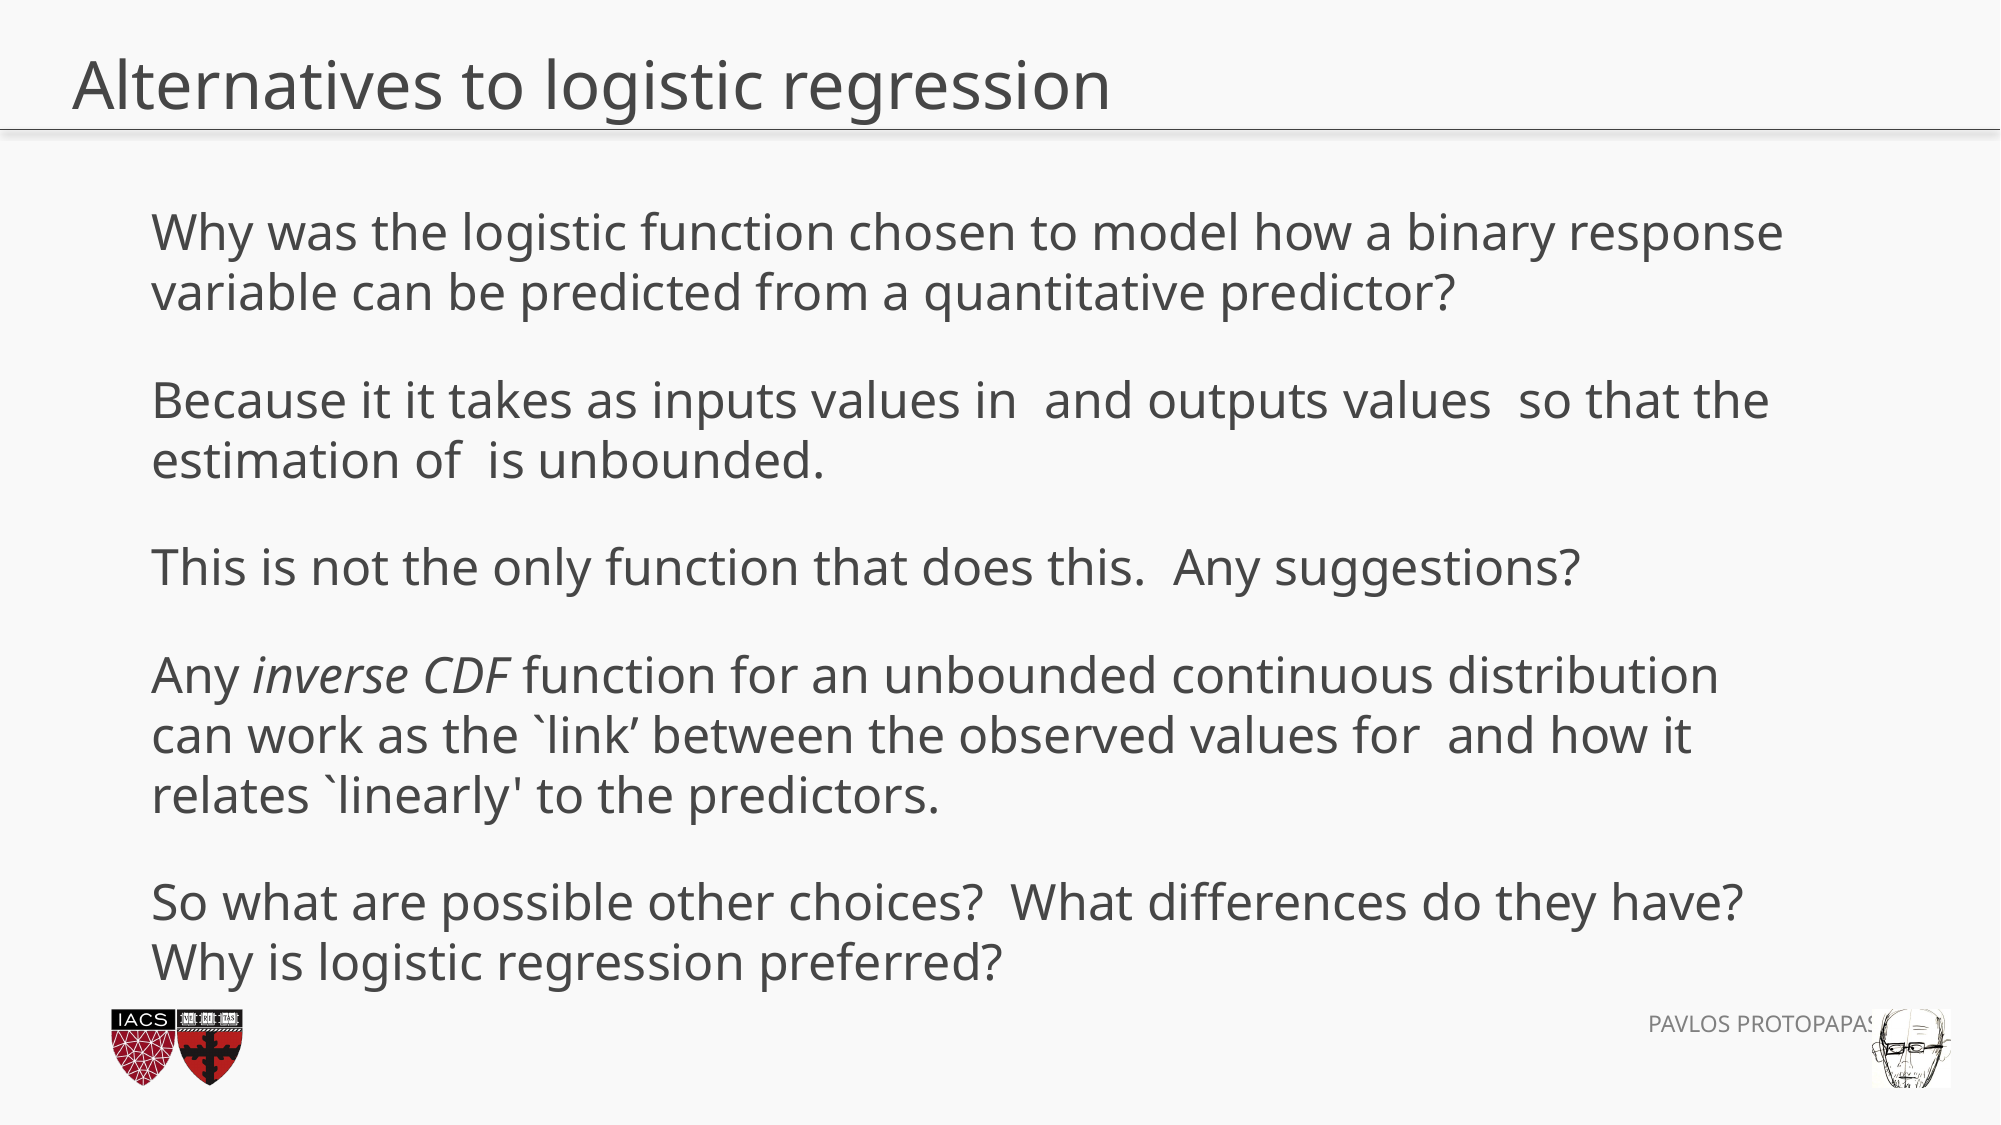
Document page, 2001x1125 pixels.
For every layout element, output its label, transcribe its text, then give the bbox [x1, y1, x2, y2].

picture [1872, 1009, 1951, 1088]
picture [109, 1009, 243, 1086]
title Alternatives to logistic regression [57, 35, 1943, 162]
